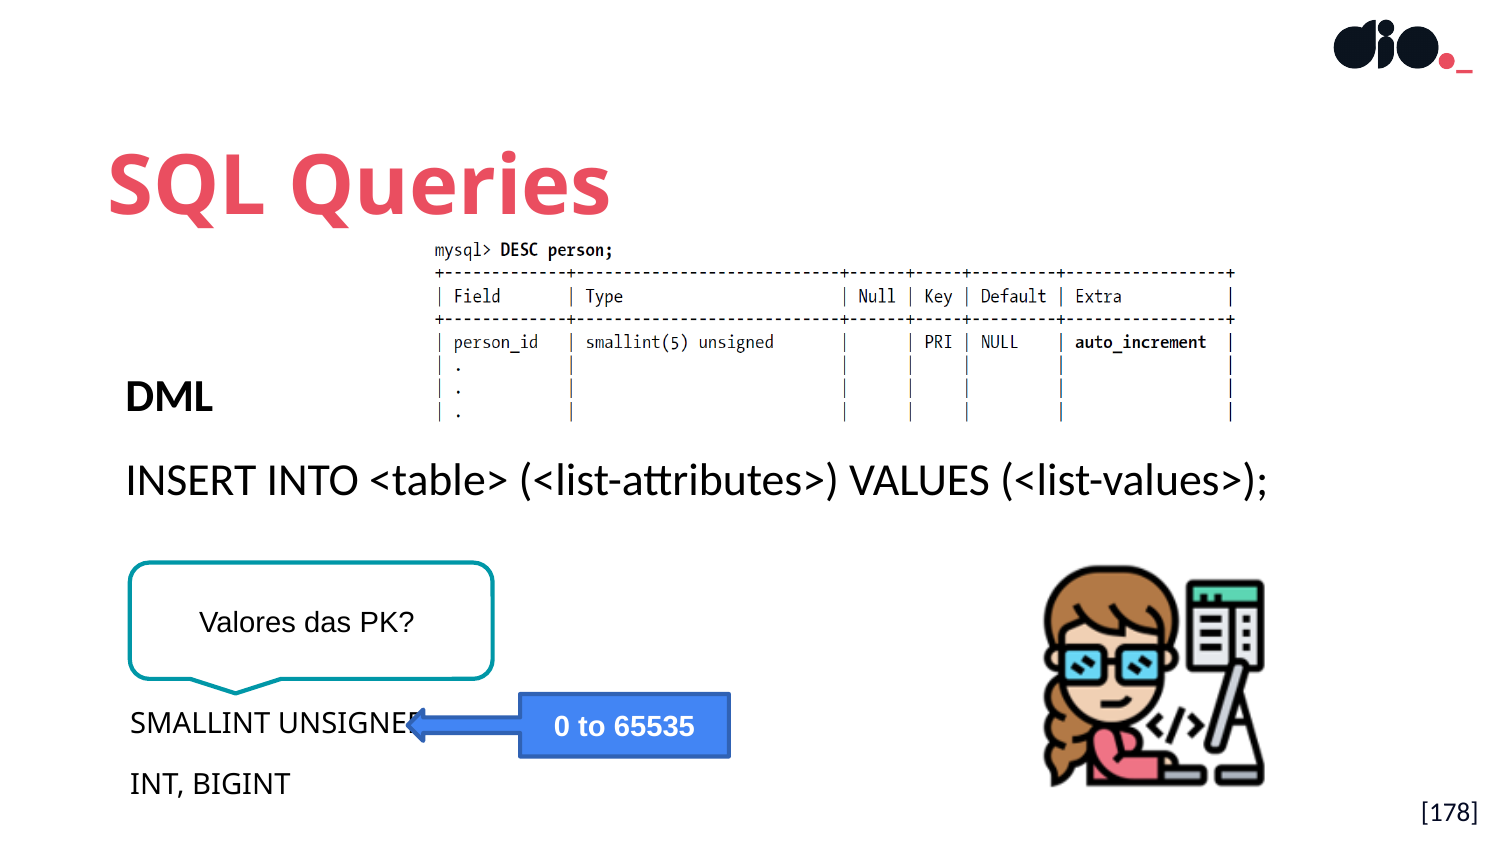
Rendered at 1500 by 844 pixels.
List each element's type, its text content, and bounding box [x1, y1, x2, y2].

text_box 0 to 65535 [405, 691, 731, 759]
text_box DML INSERT INTO <table> (<list-attributes>) VALUES (<list-values>); [110, 272, 1320, 758]
text_box SQL Queries [92, 104, 1265, 243]
picture [1034, 562, 1279, 796]
picture [422, 222, 1241, 432]
picture [1333, 19, 1473, 74]
text_box INT, BIGINT [115, 757, 592, 808]
slide_number [178] [1403, 779, 1494, 844]
text_box Valores das PK? [127, 560, 495, 696]
text_box SMALLINT UNSIGNED [115, 696, 518, 747]
